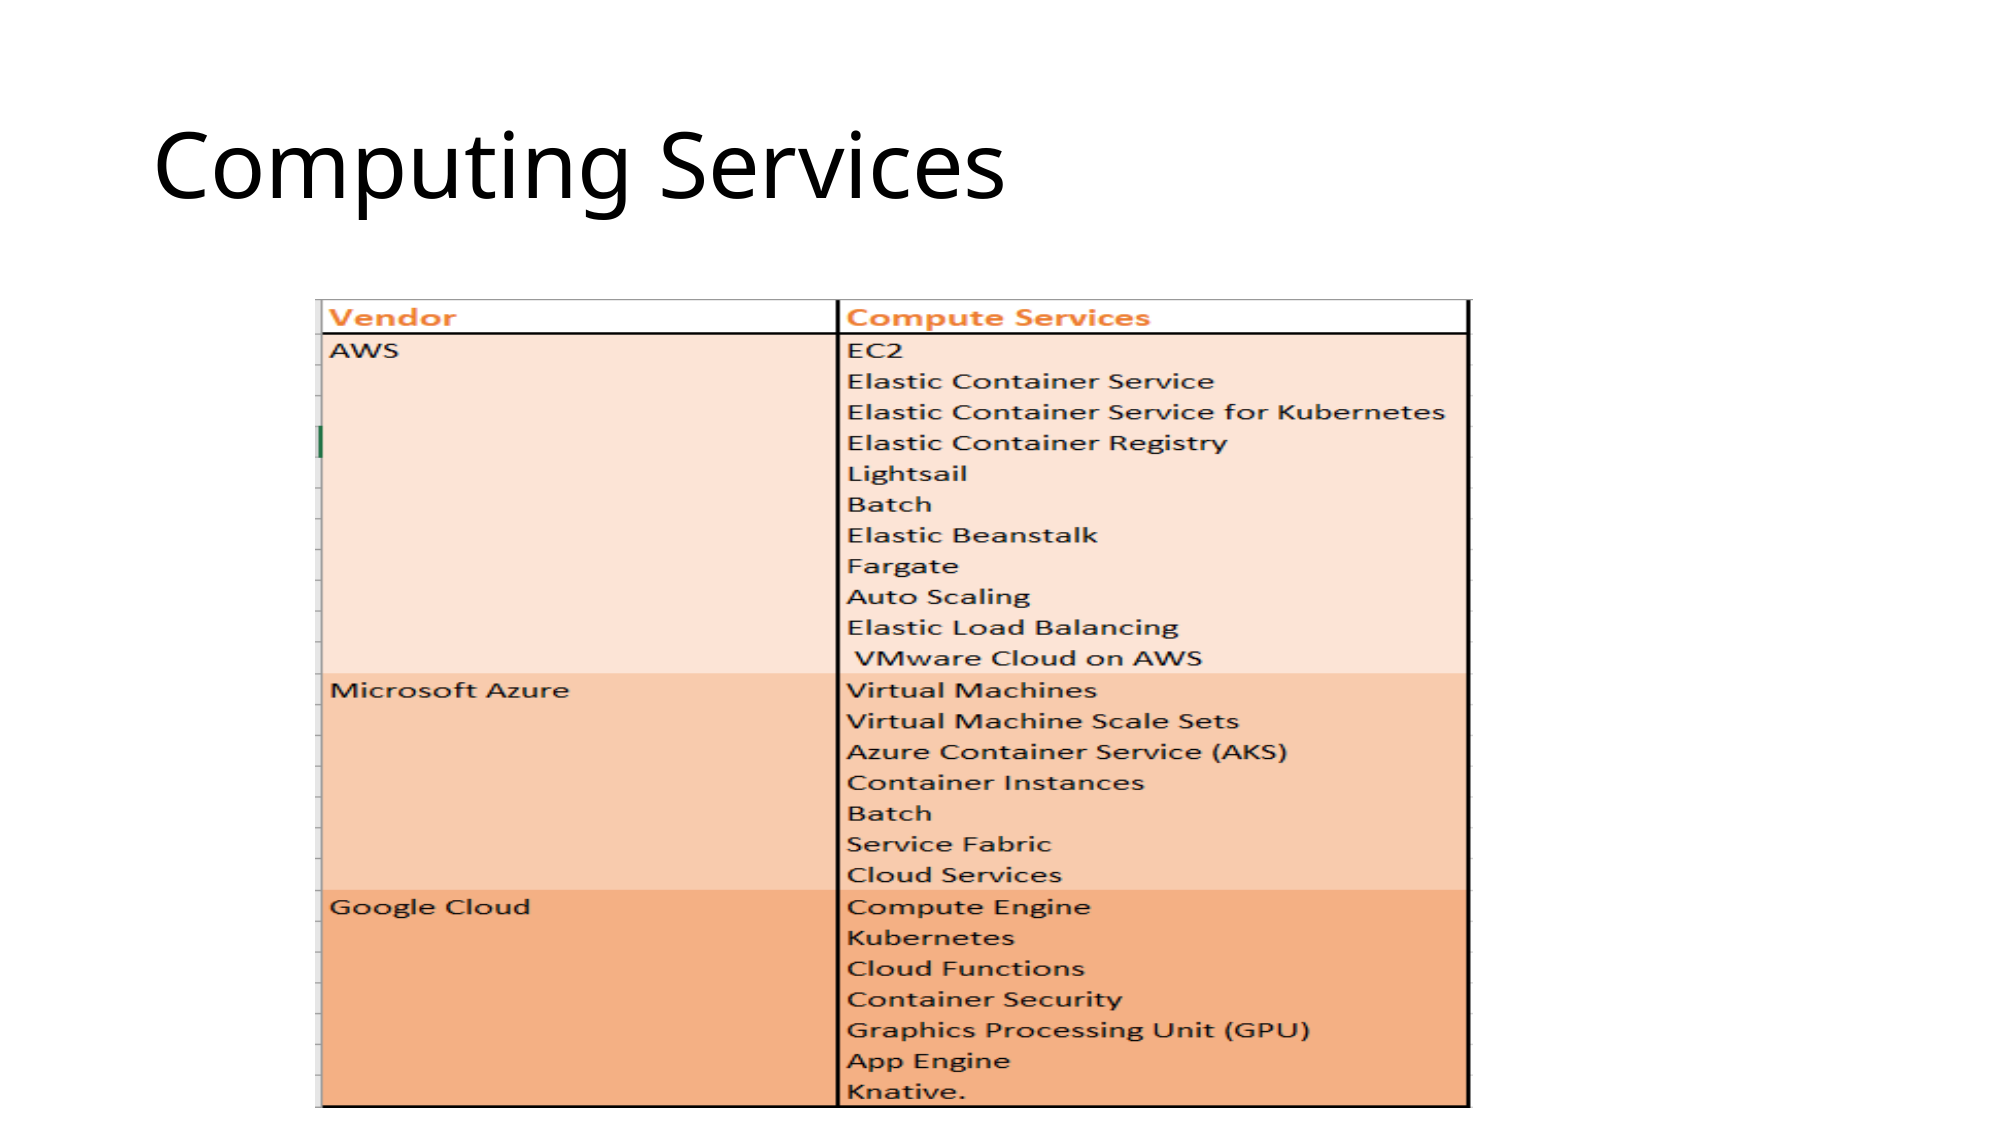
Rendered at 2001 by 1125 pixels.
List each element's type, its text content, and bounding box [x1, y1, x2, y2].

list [315, 299, 1473, 1108]
title Computing Services [137, 59, 1863, 278]
